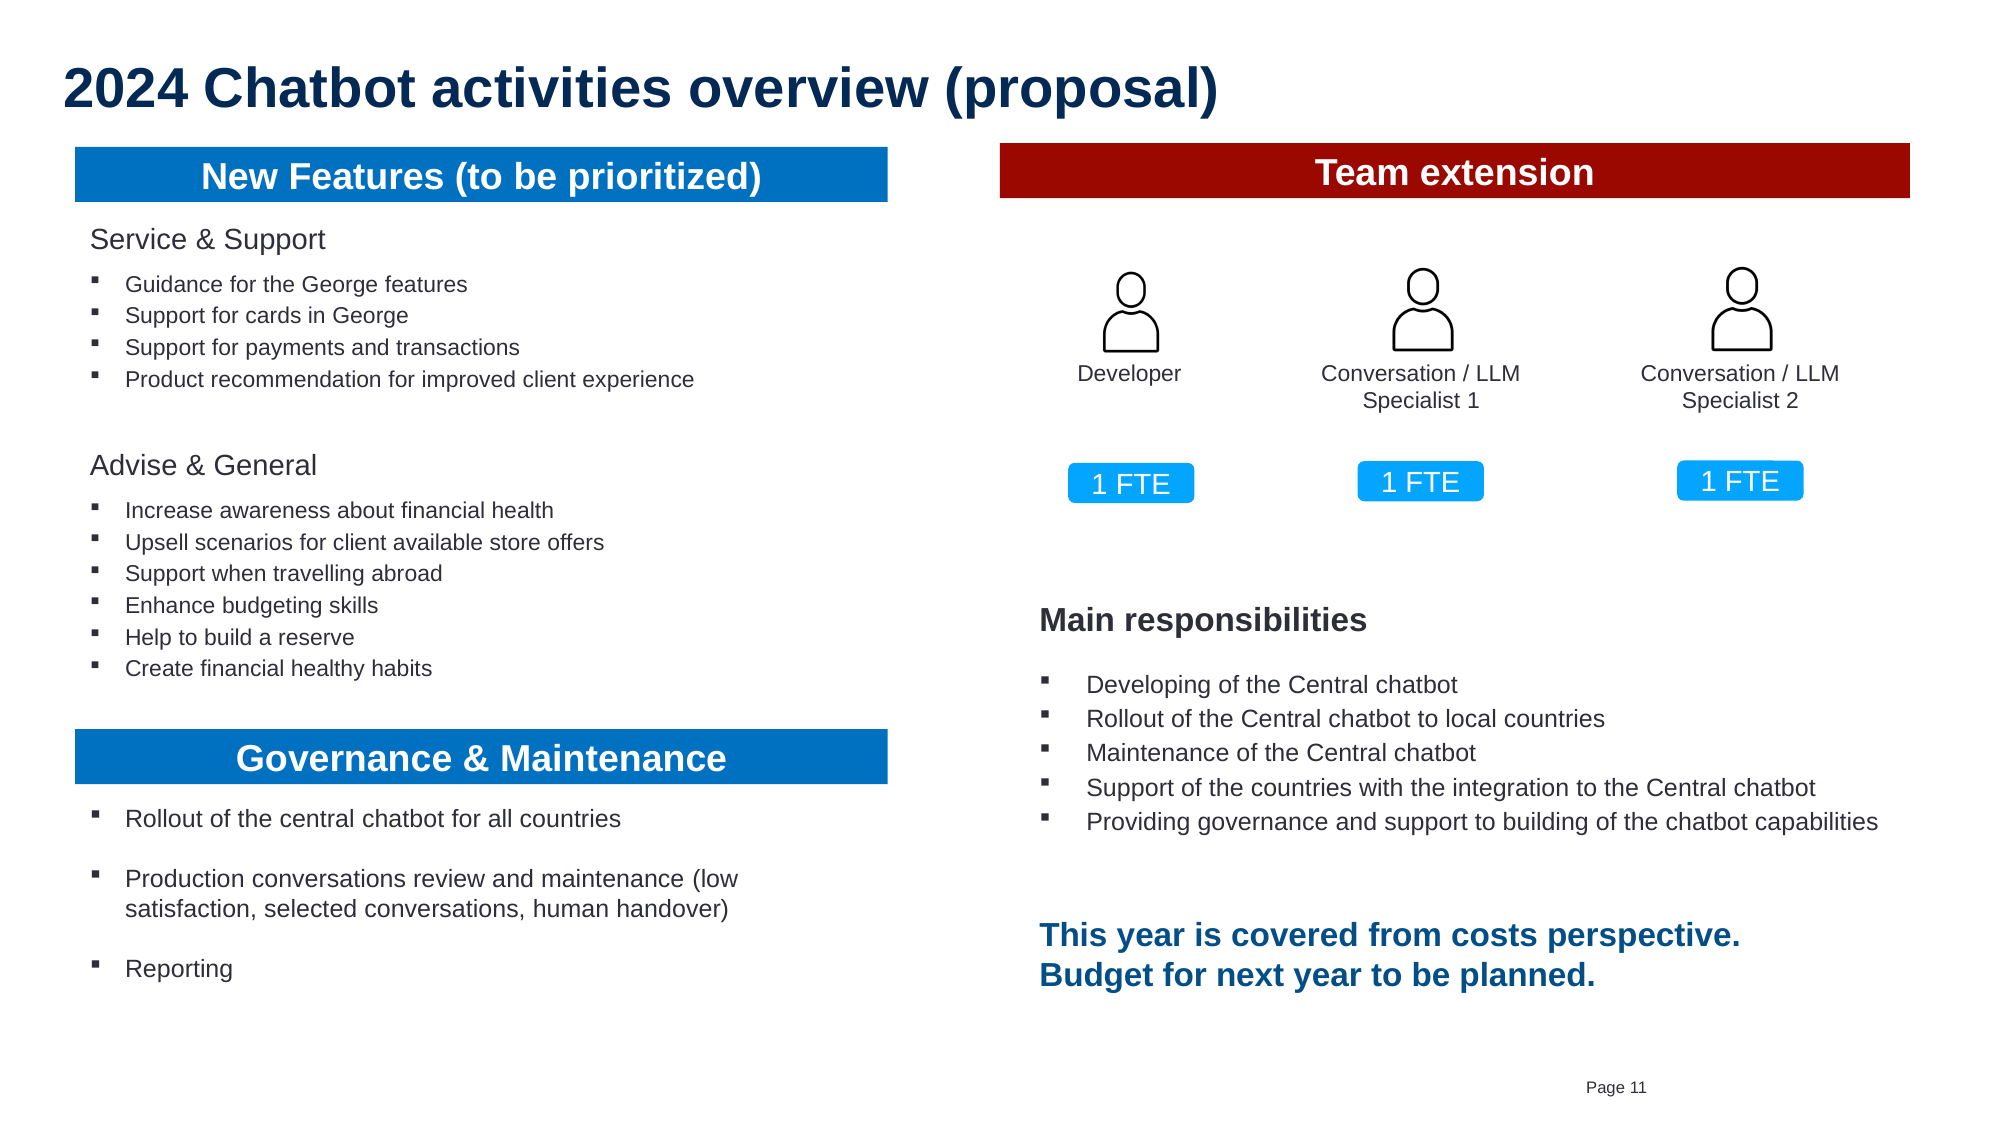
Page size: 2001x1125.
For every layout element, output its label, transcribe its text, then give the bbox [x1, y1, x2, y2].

text_box Governance & Maintenance [73, 727, 890, 786]
text_box This year is covered from costs perspective. Budget for next year to be planned. [1024, 906, 1876, 1011]
text_box Service & Support Guidance for the George features Support for cards in George Support for payments and transactions Product recommendation for improved client experience Advise & General Increase awareness about financial health Upsell scenarios for client available store offers Support when travelling abroad Enhance budgeting skills Help to build a reserve Create financial healthy habits [75, 212, 888, 666]
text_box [1276, 261, 1566, 422]
text_box New Features (to be prioritized) [73, 145, 890, 204]
text_box 1 FTE [1357, 461, 1484, 502]
text_box Team extension [998, 141, 1912, 200]
text_box Main responsibilities Developing of the Central chatbot Rollout of the Central chatbot to local countries Maintenance of the Central chatbot Support of the countries with the integration to the Central chatbot Providing governance and support to building of the chatbot capabilities [1024, 590, 1910, 898]
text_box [1595, 261, 1886, 422]
text_box 1 FTE [1677, 460, 1804, 501]
text_box 1 FTE [1068, 462, 1195, 504]
text_box 2024 Chatbot activities overview (proposal) [63, 51, 1937, 204]
text_box Rollout of the central chatbot for all countries Production conversations review and maintenance (low satisfaction, selected conversations, human handover) Reporting [75, 795, 888, 982]
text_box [995, 266, 1264, 393]
